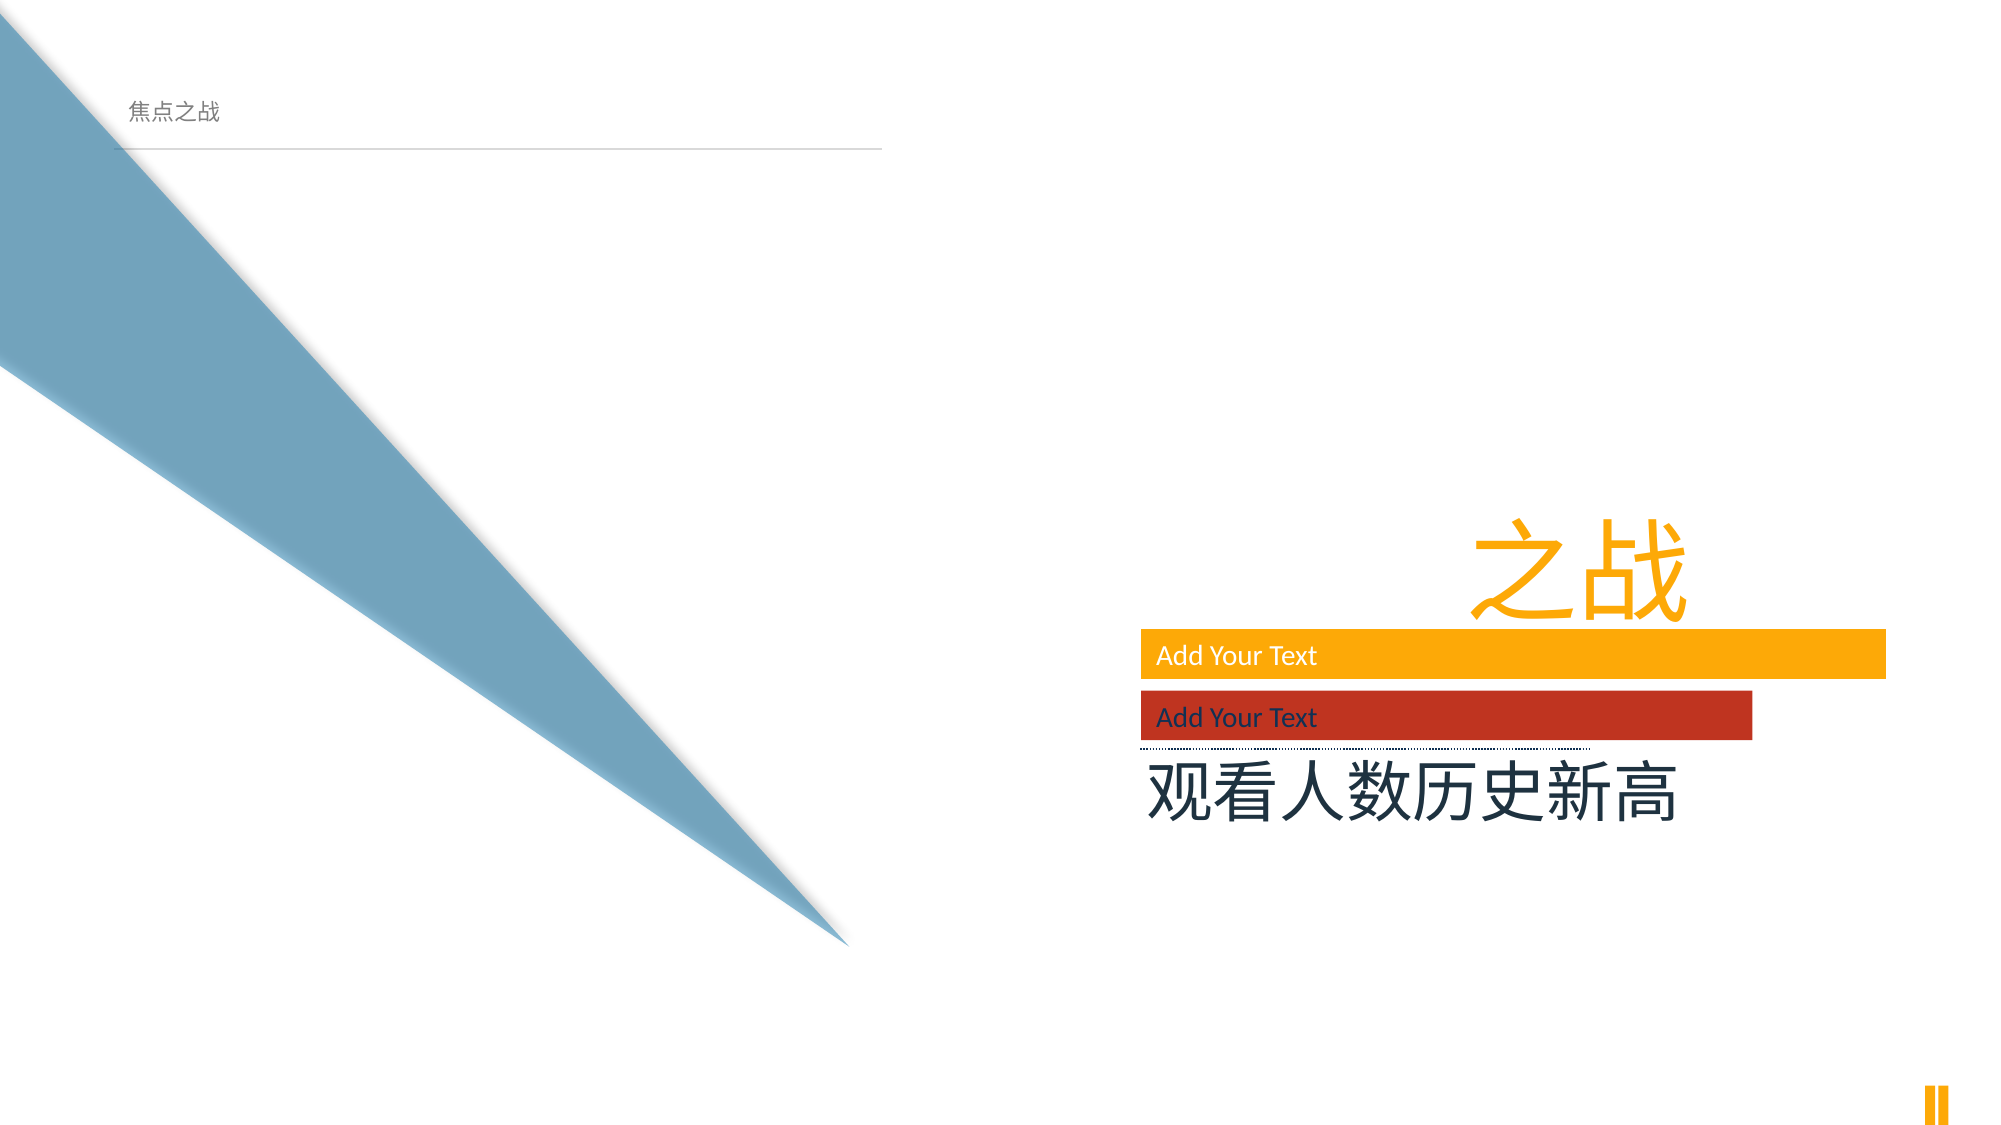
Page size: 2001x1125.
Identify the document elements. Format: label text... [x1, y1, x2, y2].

text_box Add Your Text [1141, 629, 1886, 679]
text_box 观看人数历史新高 [1131, 742, 1718, 837]
text_box 之战 [1120, 493, 1753, 644]
list 焦点之战 [114, 90, 1173, 134]
text_box Add Your Text [1141, 690, 1753, 741]
text_box [0, 10, 852, 949]
